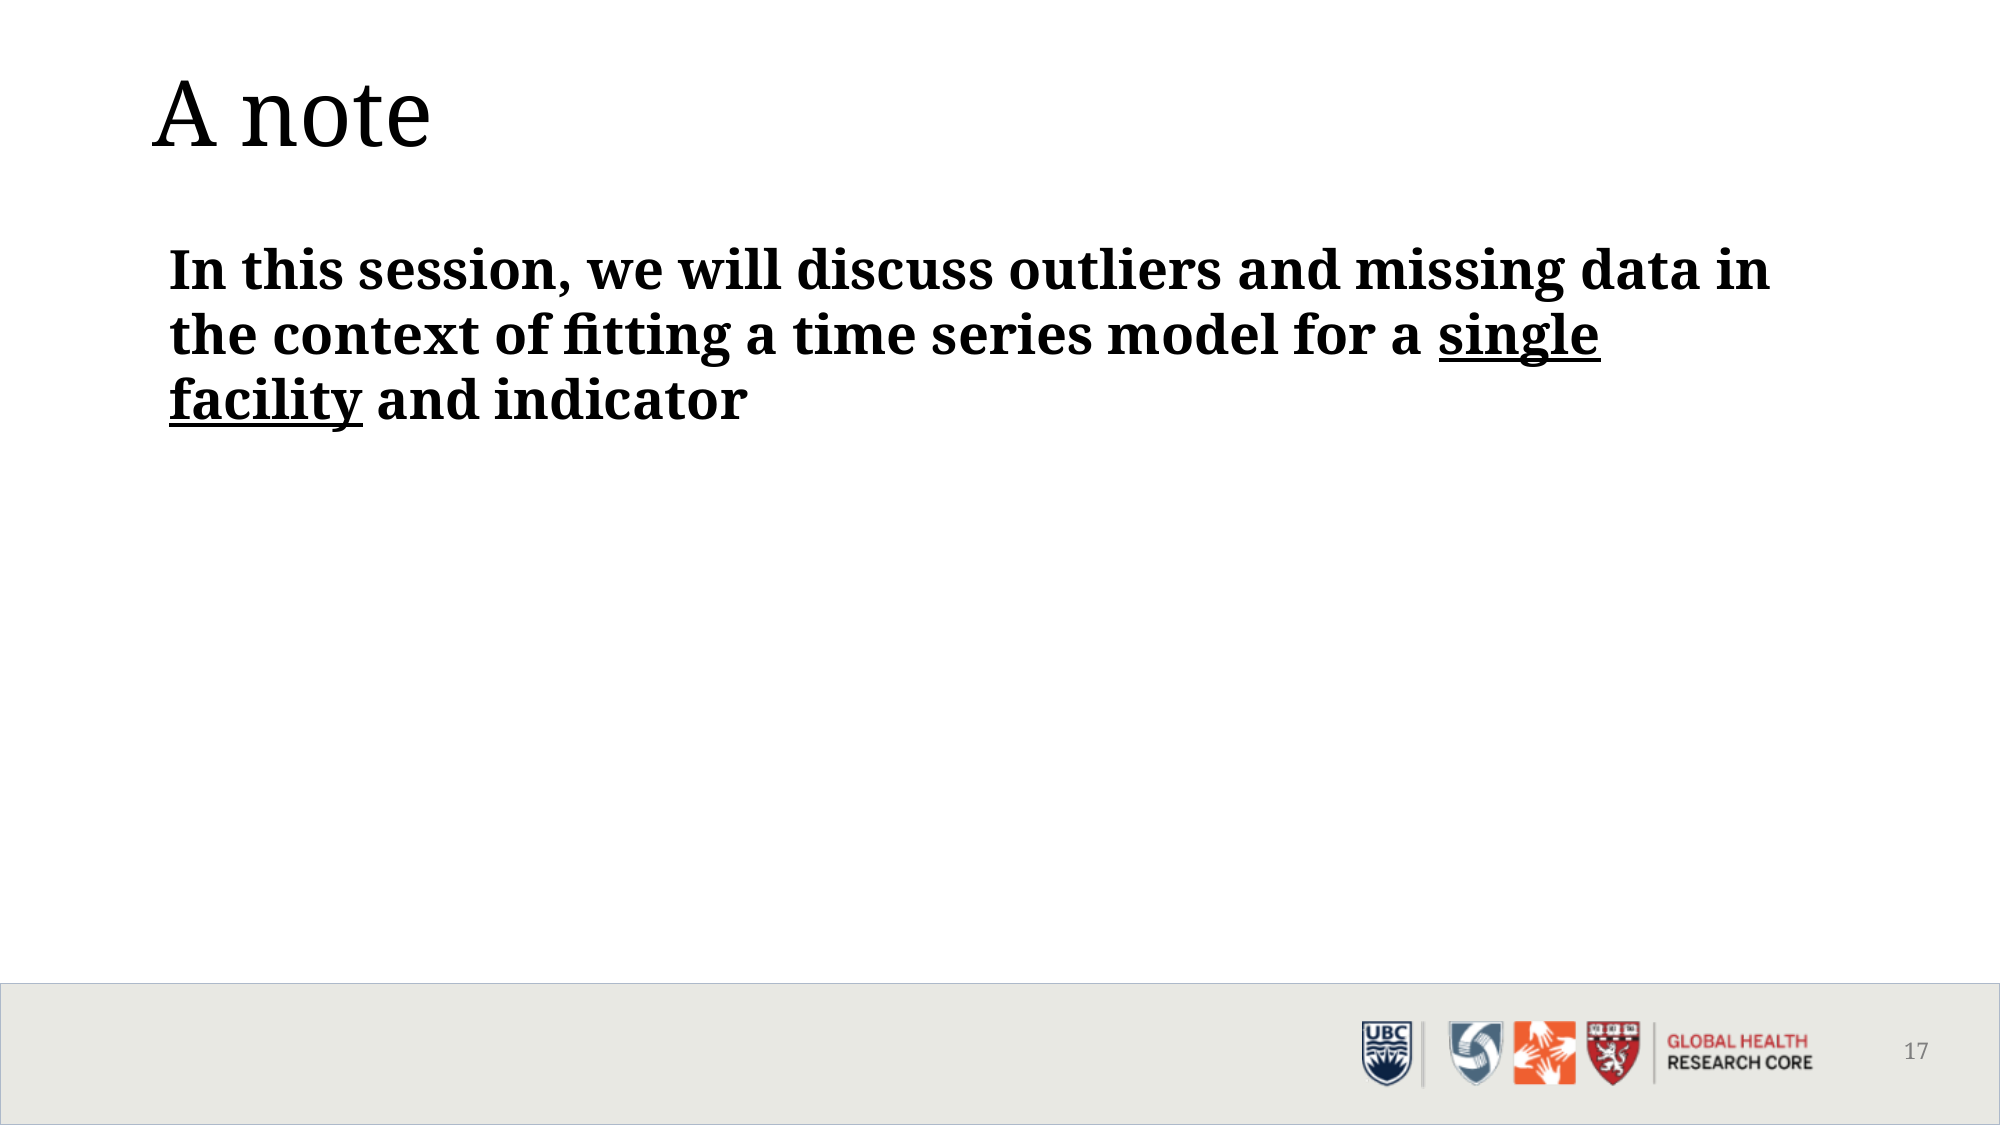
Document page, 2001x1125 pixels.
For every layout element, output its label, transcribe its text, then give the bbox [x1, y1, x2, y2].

picture [1362, 1021, 1859, 1114]
text_box In this session, we will discuss outliers and missing data in the context of fitting a time series model for a single facility and indicator [154, 227, 1821, 438]
text_box A note [137, 59, 1863, 228]
